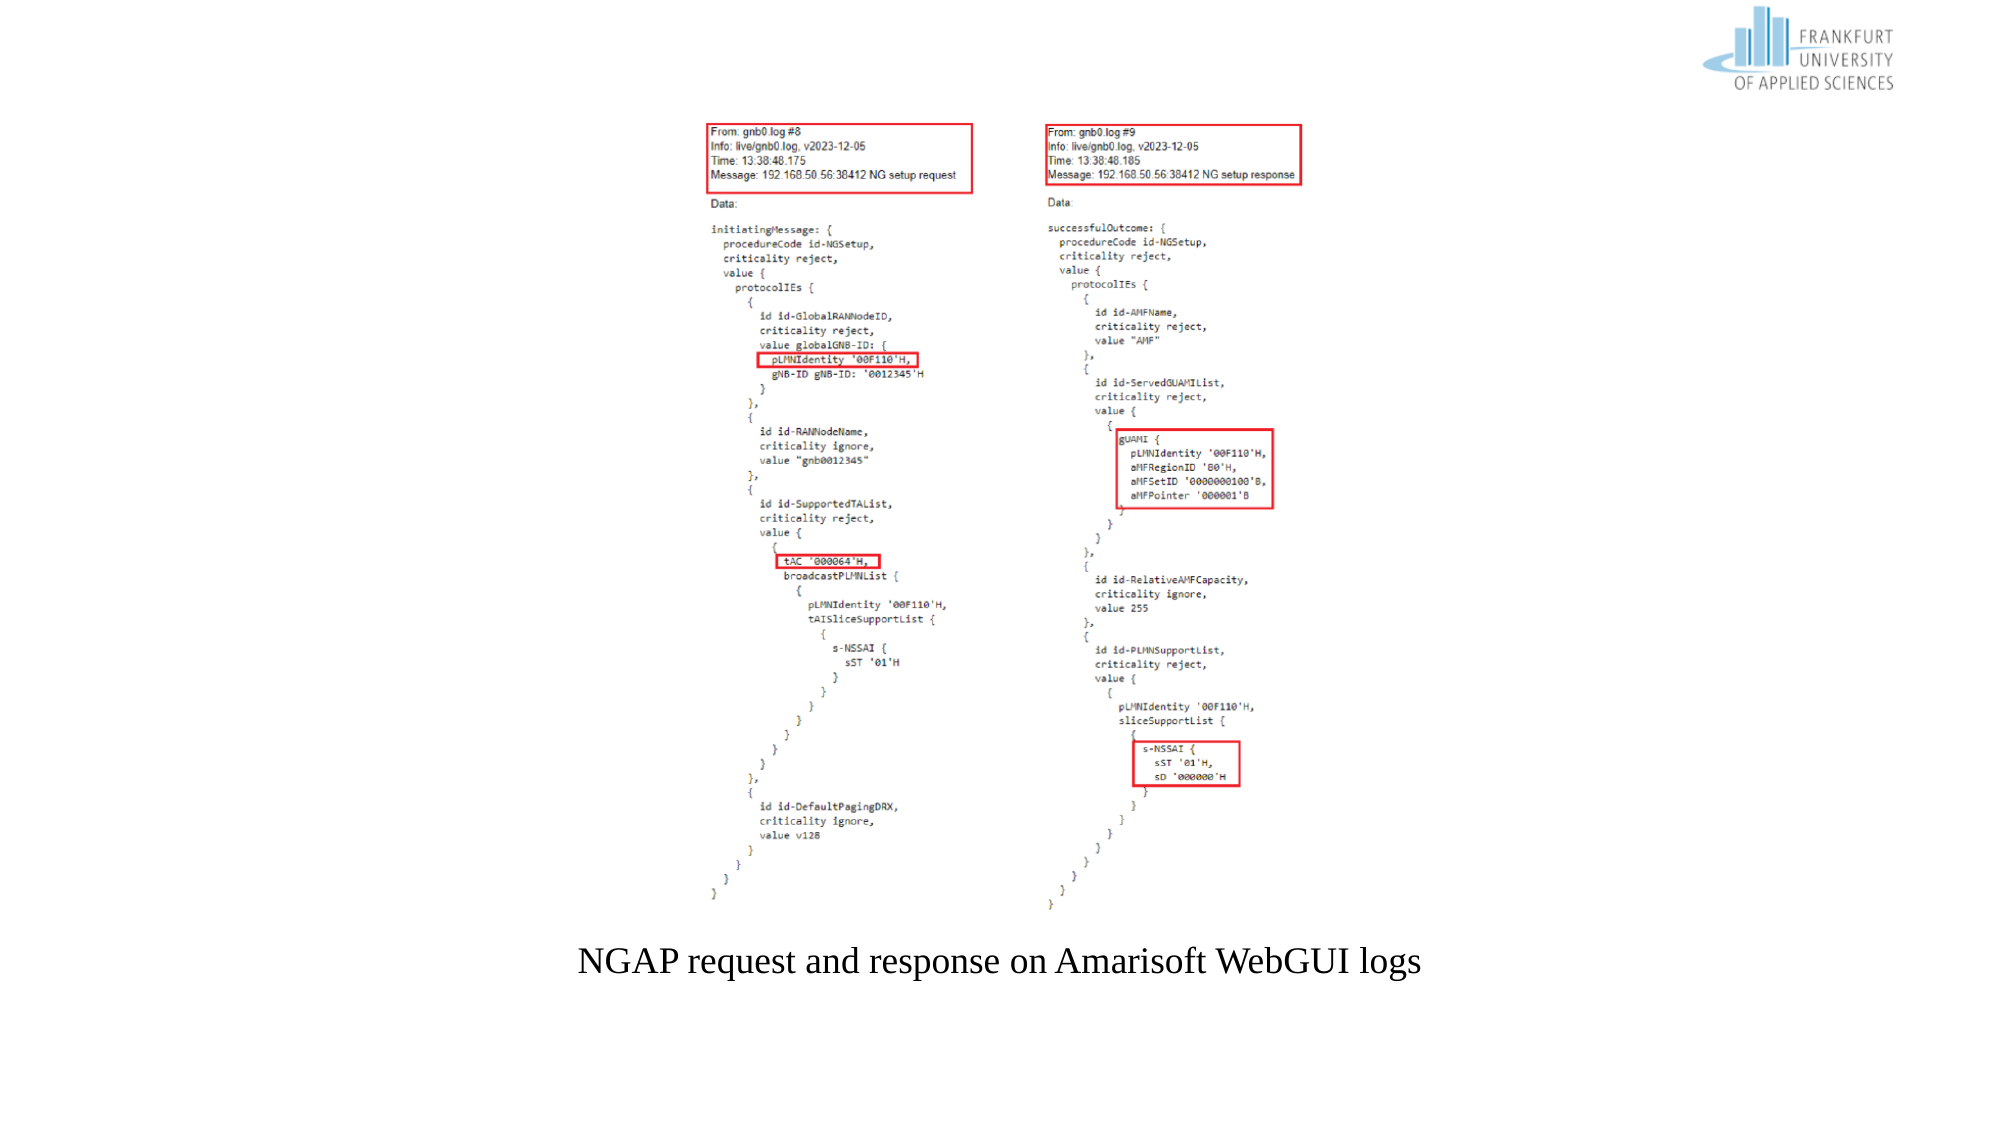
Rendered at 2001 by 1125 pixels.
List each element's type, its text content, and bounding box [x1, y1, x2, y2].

list NGAP request and response on Amarisoft WebGUI logs [137, 70, 1863, 1014]
picture [1701, 3, 1894, 92]
picture [688, 111, 1312, 919]
